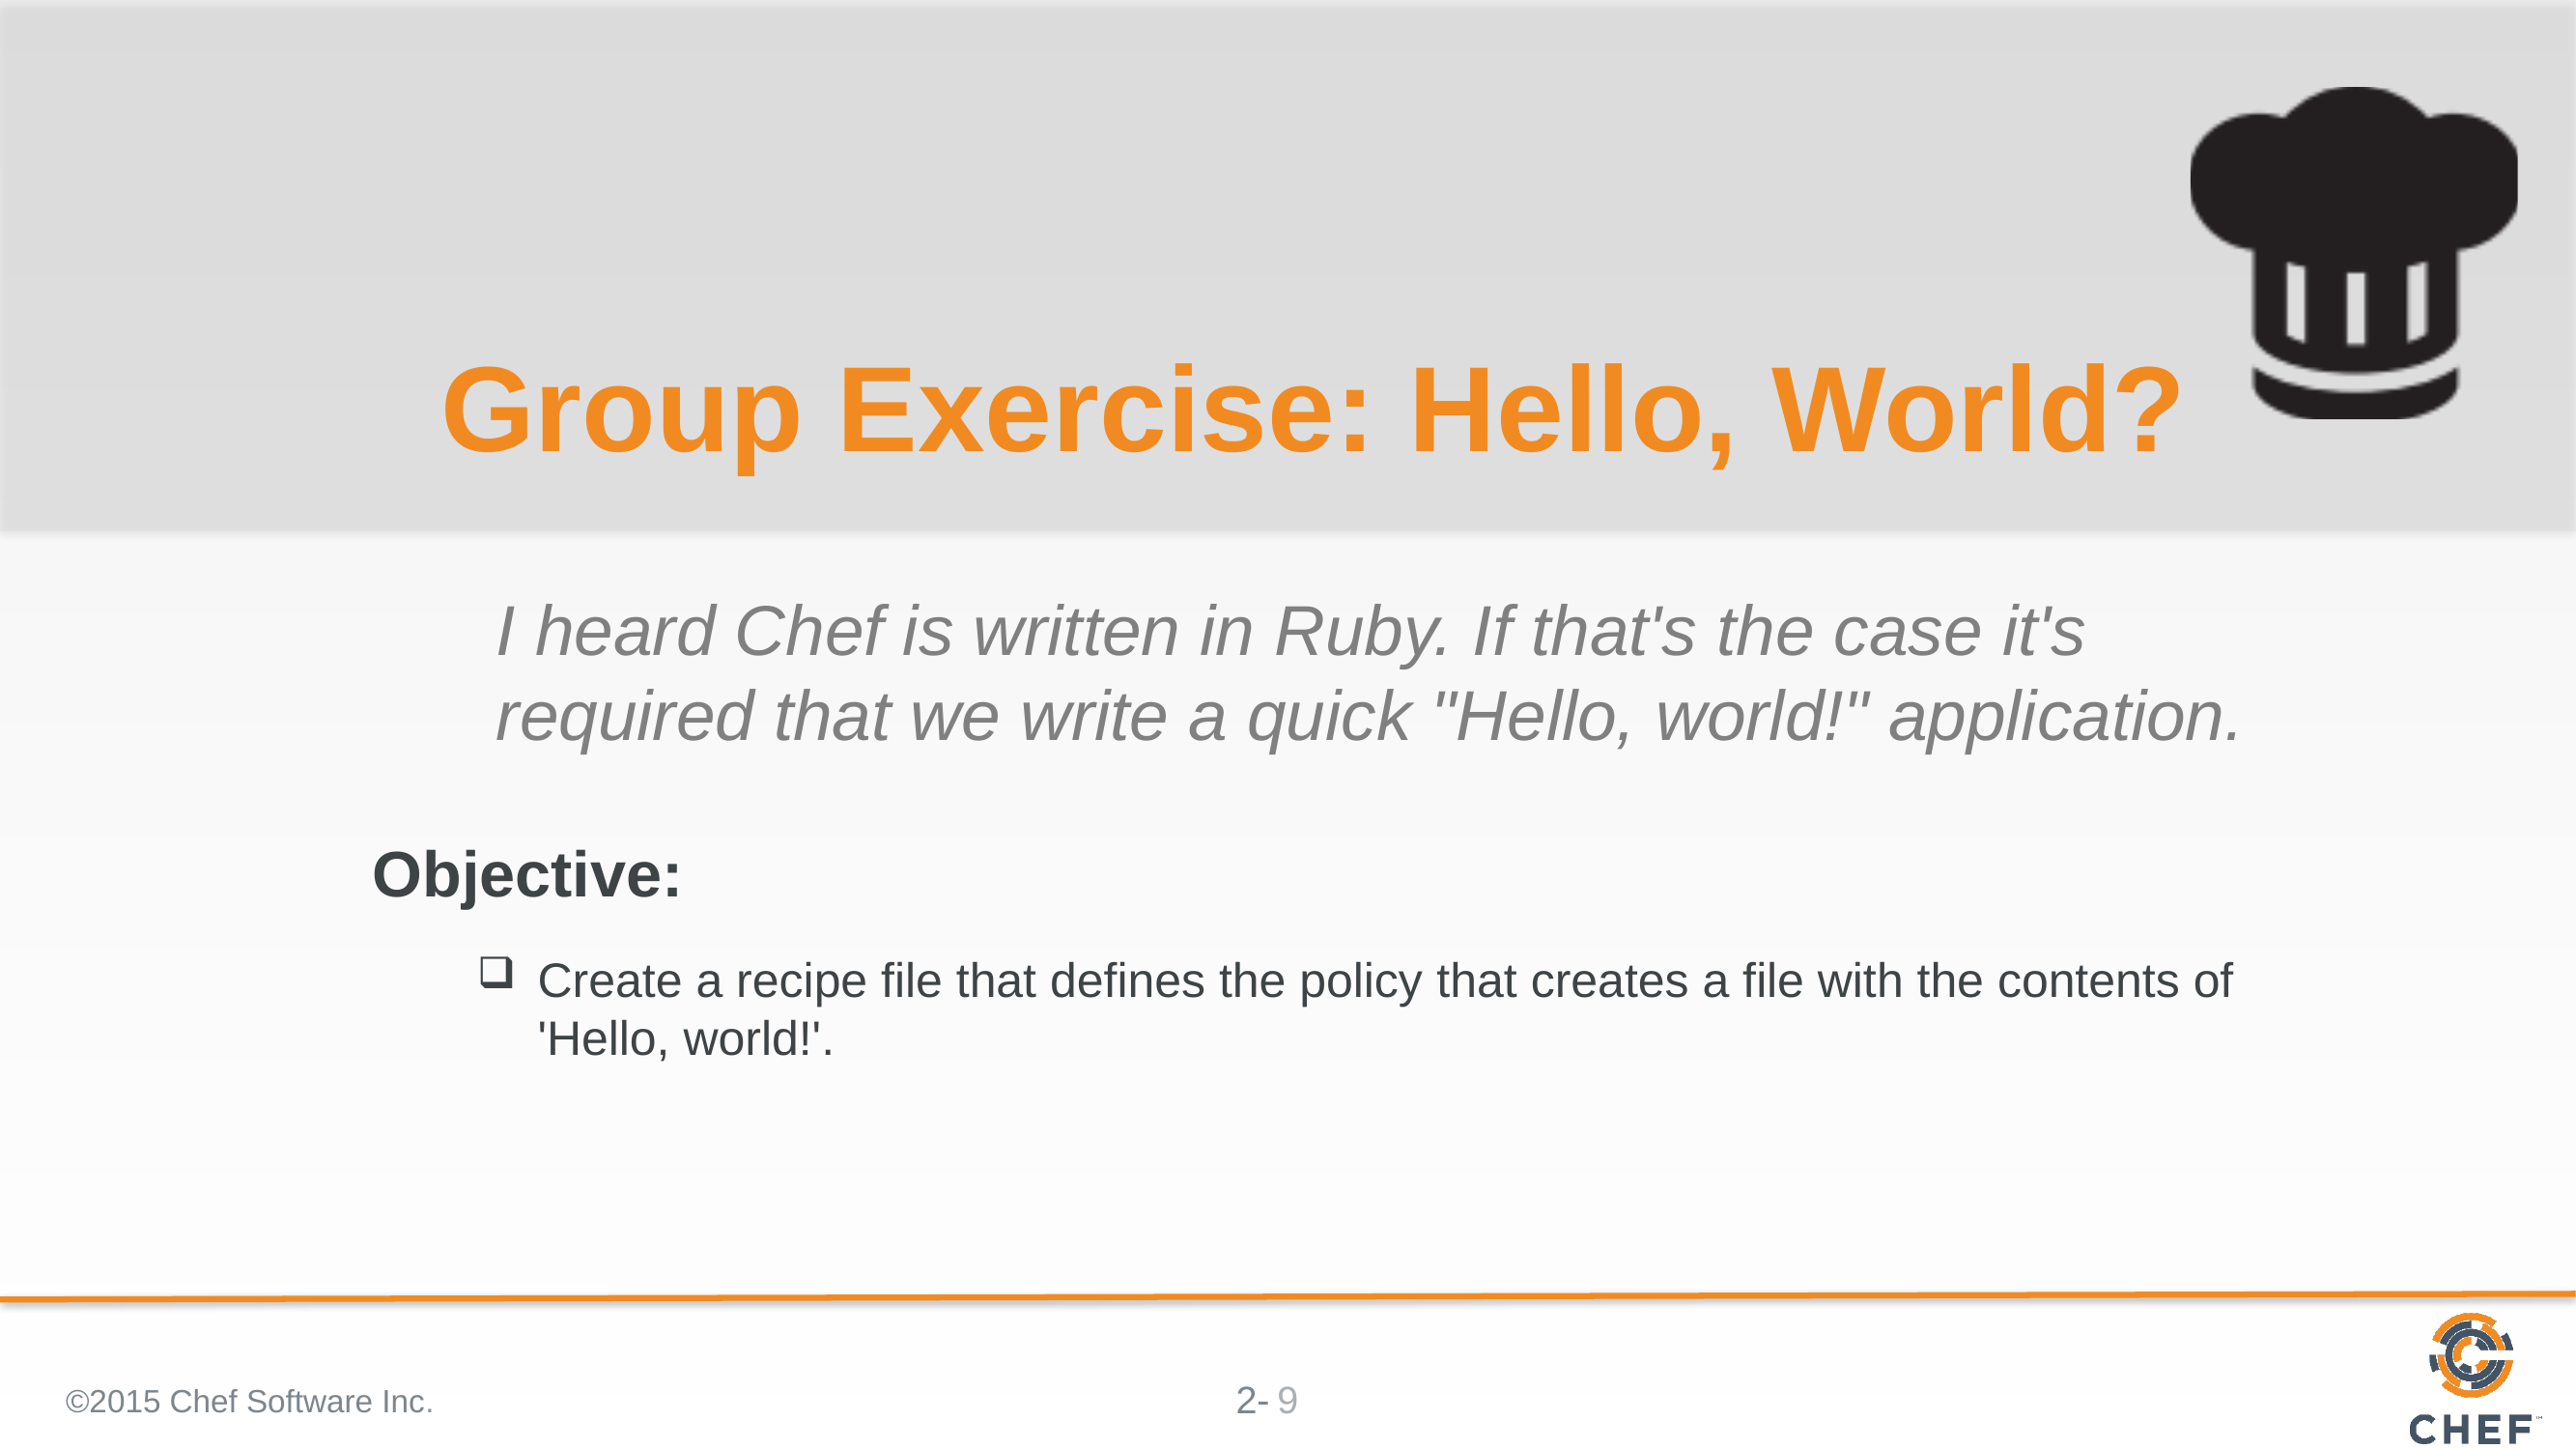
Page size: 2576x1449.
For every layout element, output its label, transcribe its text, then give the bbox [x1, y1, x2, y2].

picture [2399, 1297, 2550, 1449]
slide_number 9 [998, 1359, 1578, 1437]
title Group Exercise: Hello, World? [426, 268, 2217, 556]
footer ©2015 Chef Software Inc. [51, 1359, 952, 1440]
list I heard Chef is written in Ruby. If that's the case it's required that we write a quick "Hello, world!" application. [478, 549, 2272, 791]
list Create a recipe file that defines the policy that creates a file with the contents of 'Hello, world!'. [477, 949, 2271, 1243]
